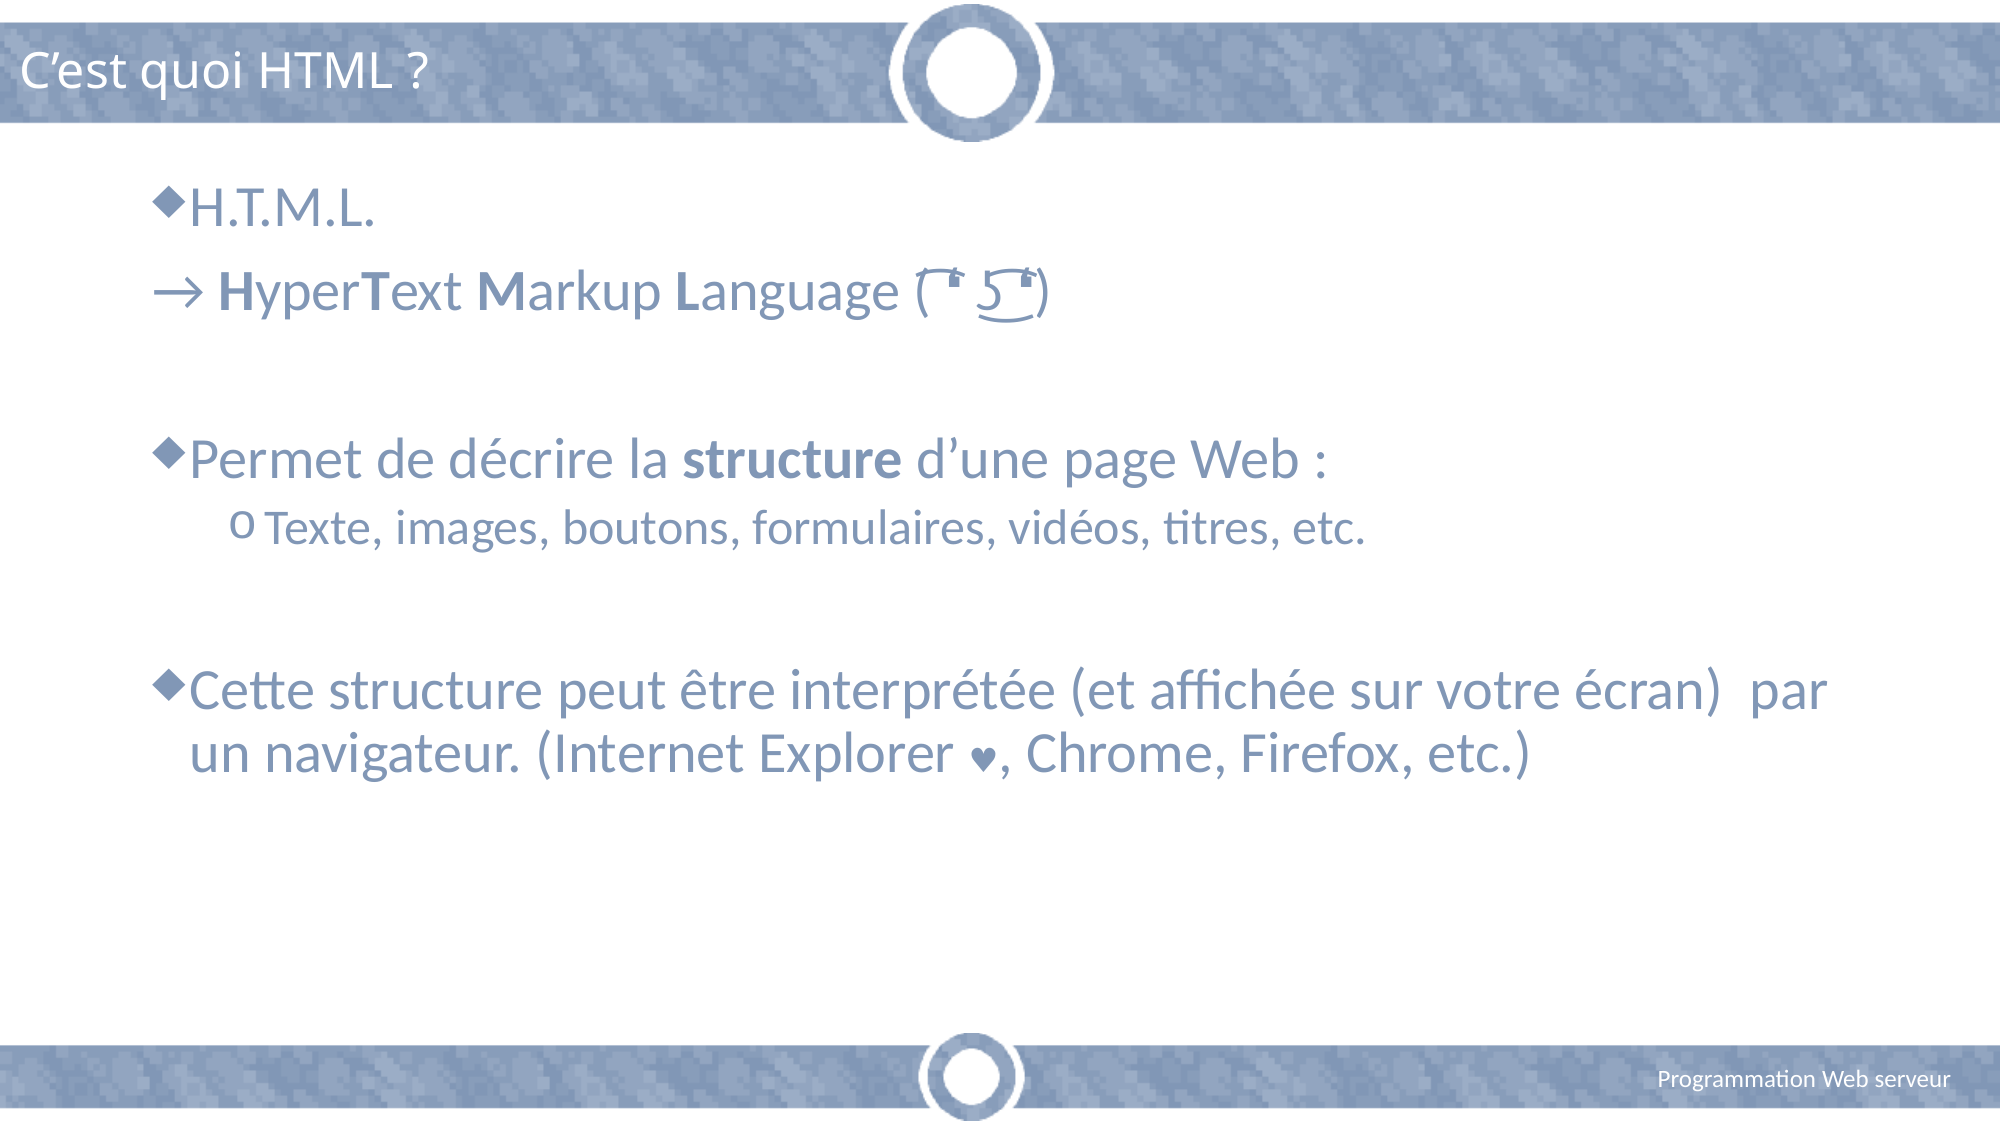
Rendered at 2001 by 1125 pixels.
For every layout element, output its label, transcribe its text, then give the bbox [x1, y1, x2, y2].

list H.T.M.L. → HyperText Markup Language ( ͡❛ ͜ʖ ͡❛) Permet de décrire la structure d’une page Web : Texte, images, boutons, formulaires, vidéos, titres, etc. Cette structure peut être interprétée (et affichée sur votre écran) par un navigateur. (Internet Explorer ♥, Chrome, Firefox, etc.) [137, 168, 1863, 1014]
picture [0, 1033, 2000, 1121]
title C’est quoi HTML ? [4, 22, 884, 123]
picture [0, 4, 2000, 142]
